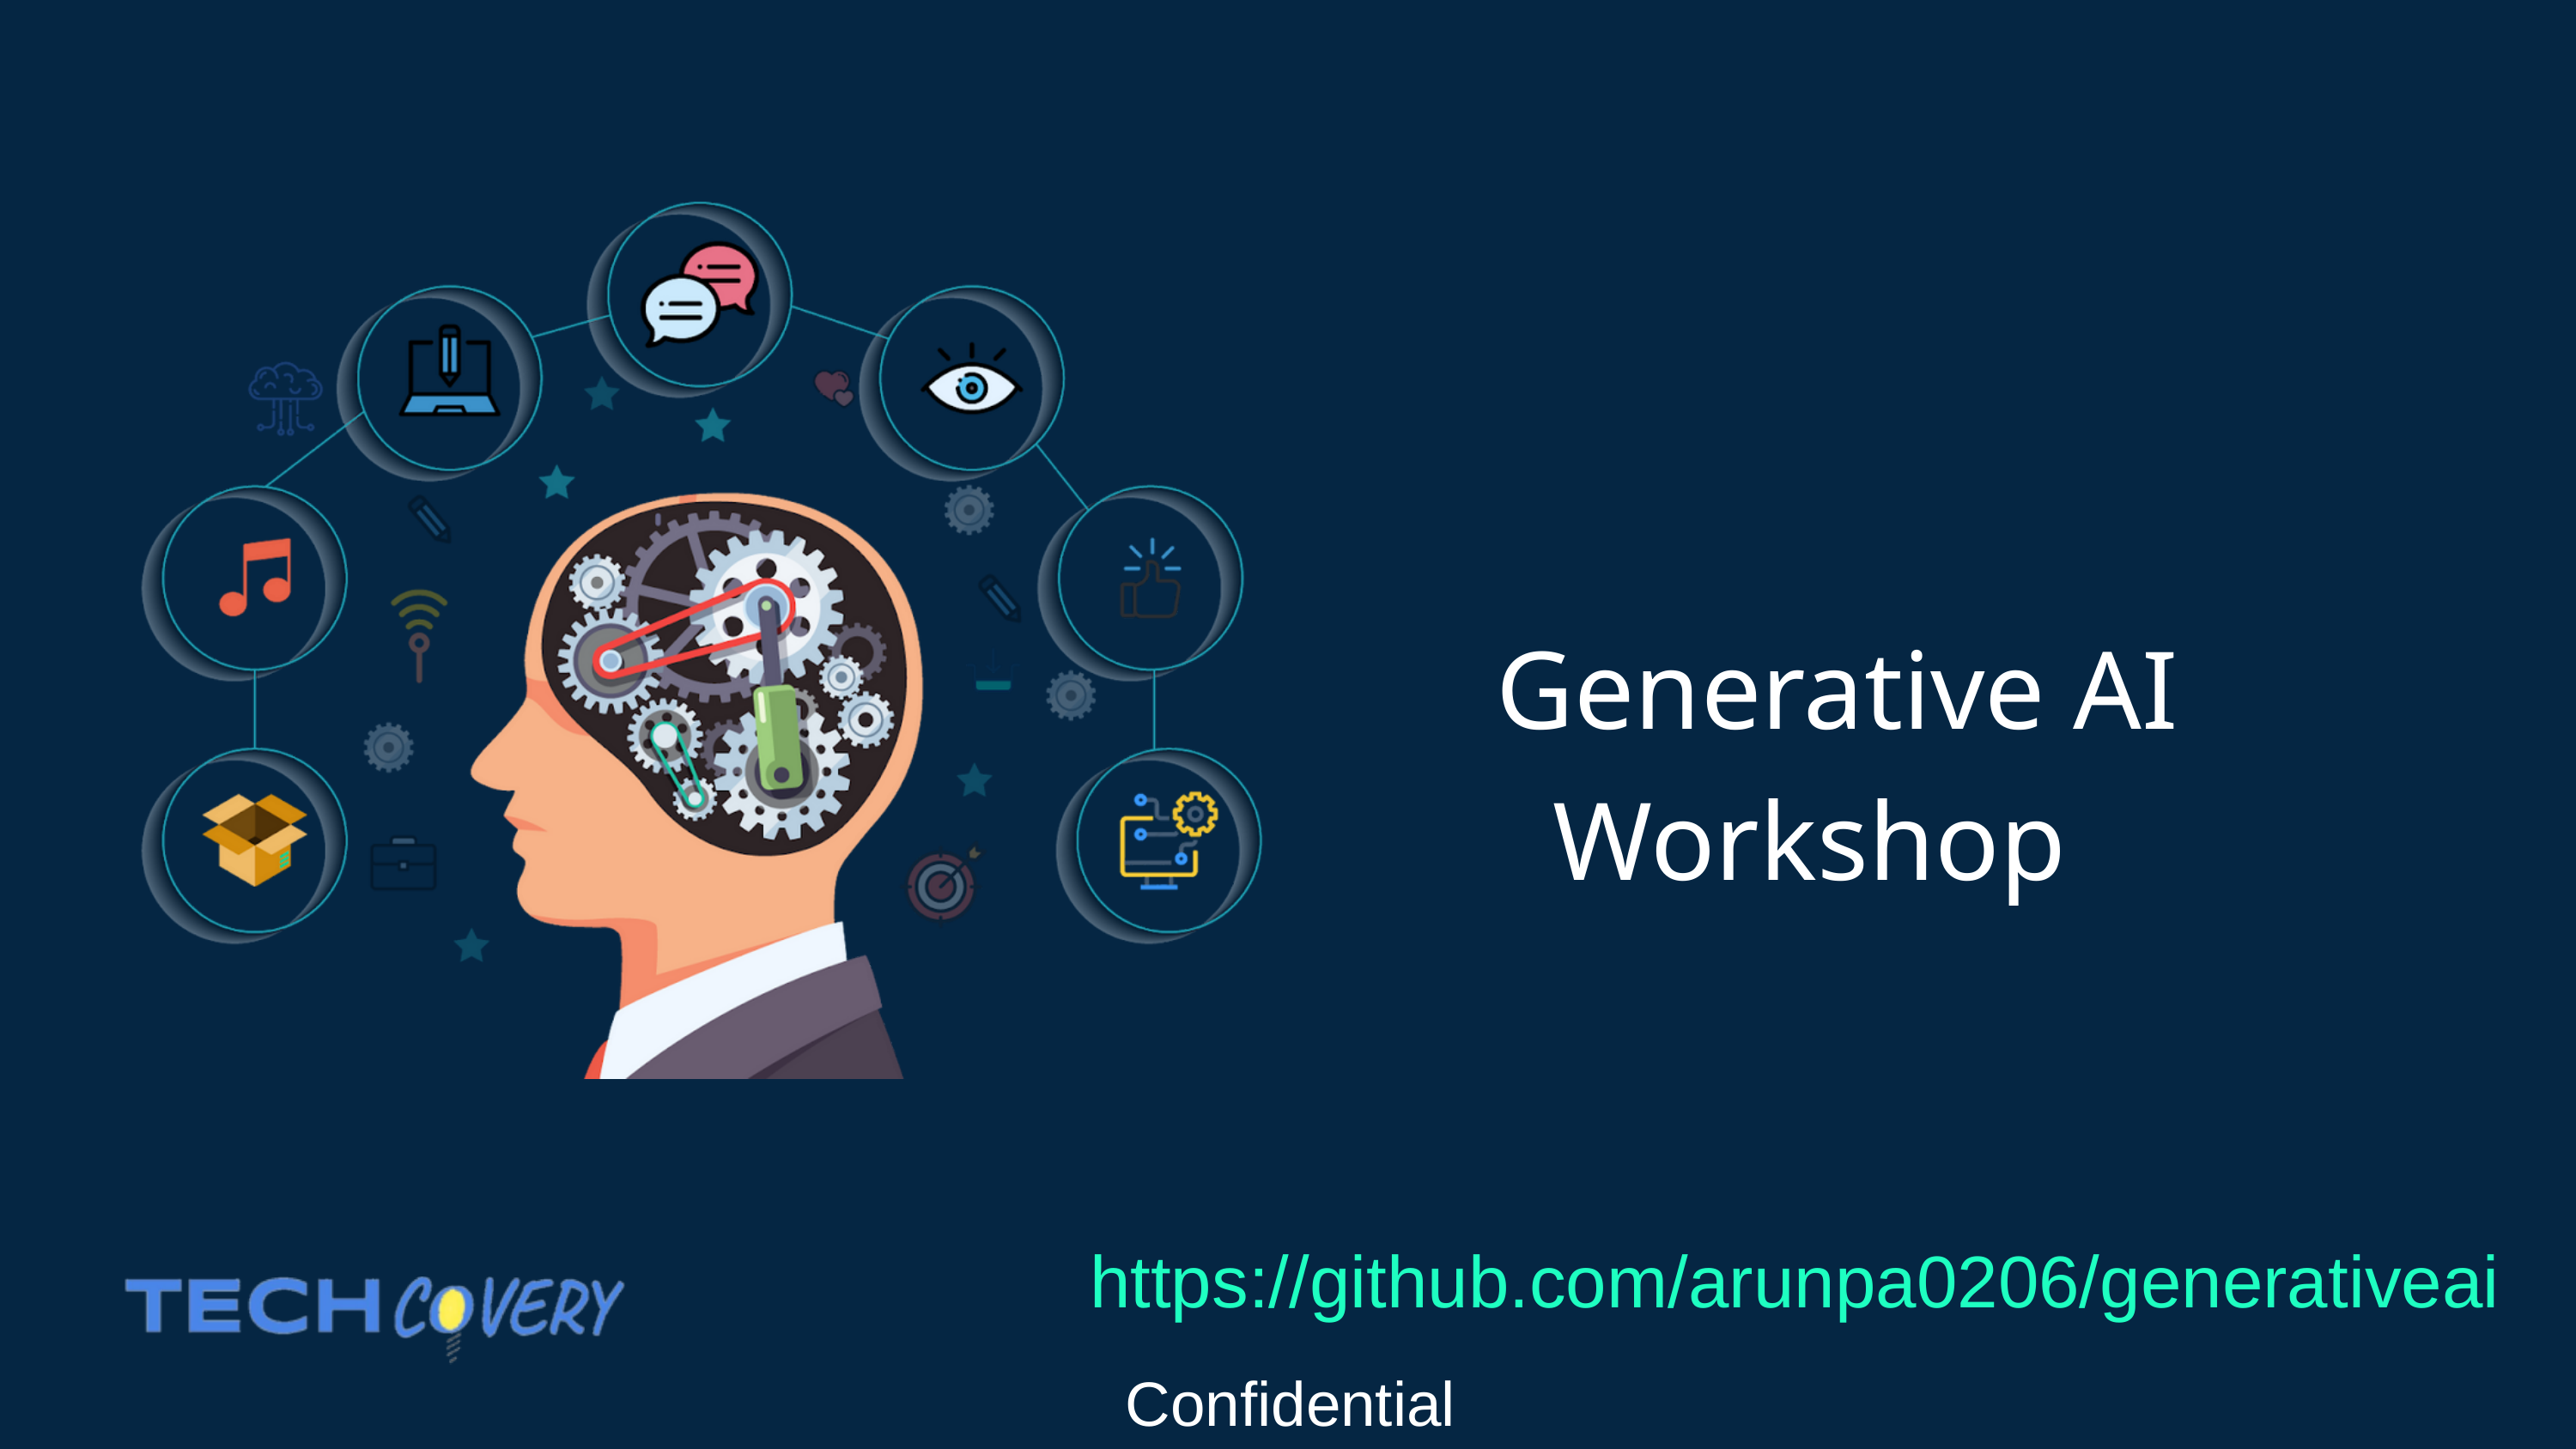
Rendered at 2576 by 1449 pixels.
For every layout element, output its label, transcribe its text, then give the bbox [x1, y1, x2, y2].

text_box Generative AI Workshop [1291, 600, 2385, 901]
text_box [0, 118, 1554, 1080]
text_box https://github.com/arunpa0206/generativeai [1053, 1220, 2537, 1323]
text_box [124, 1276, 625, 1365]
text_box Confidential [1018, 1350, 1564, 1439]
